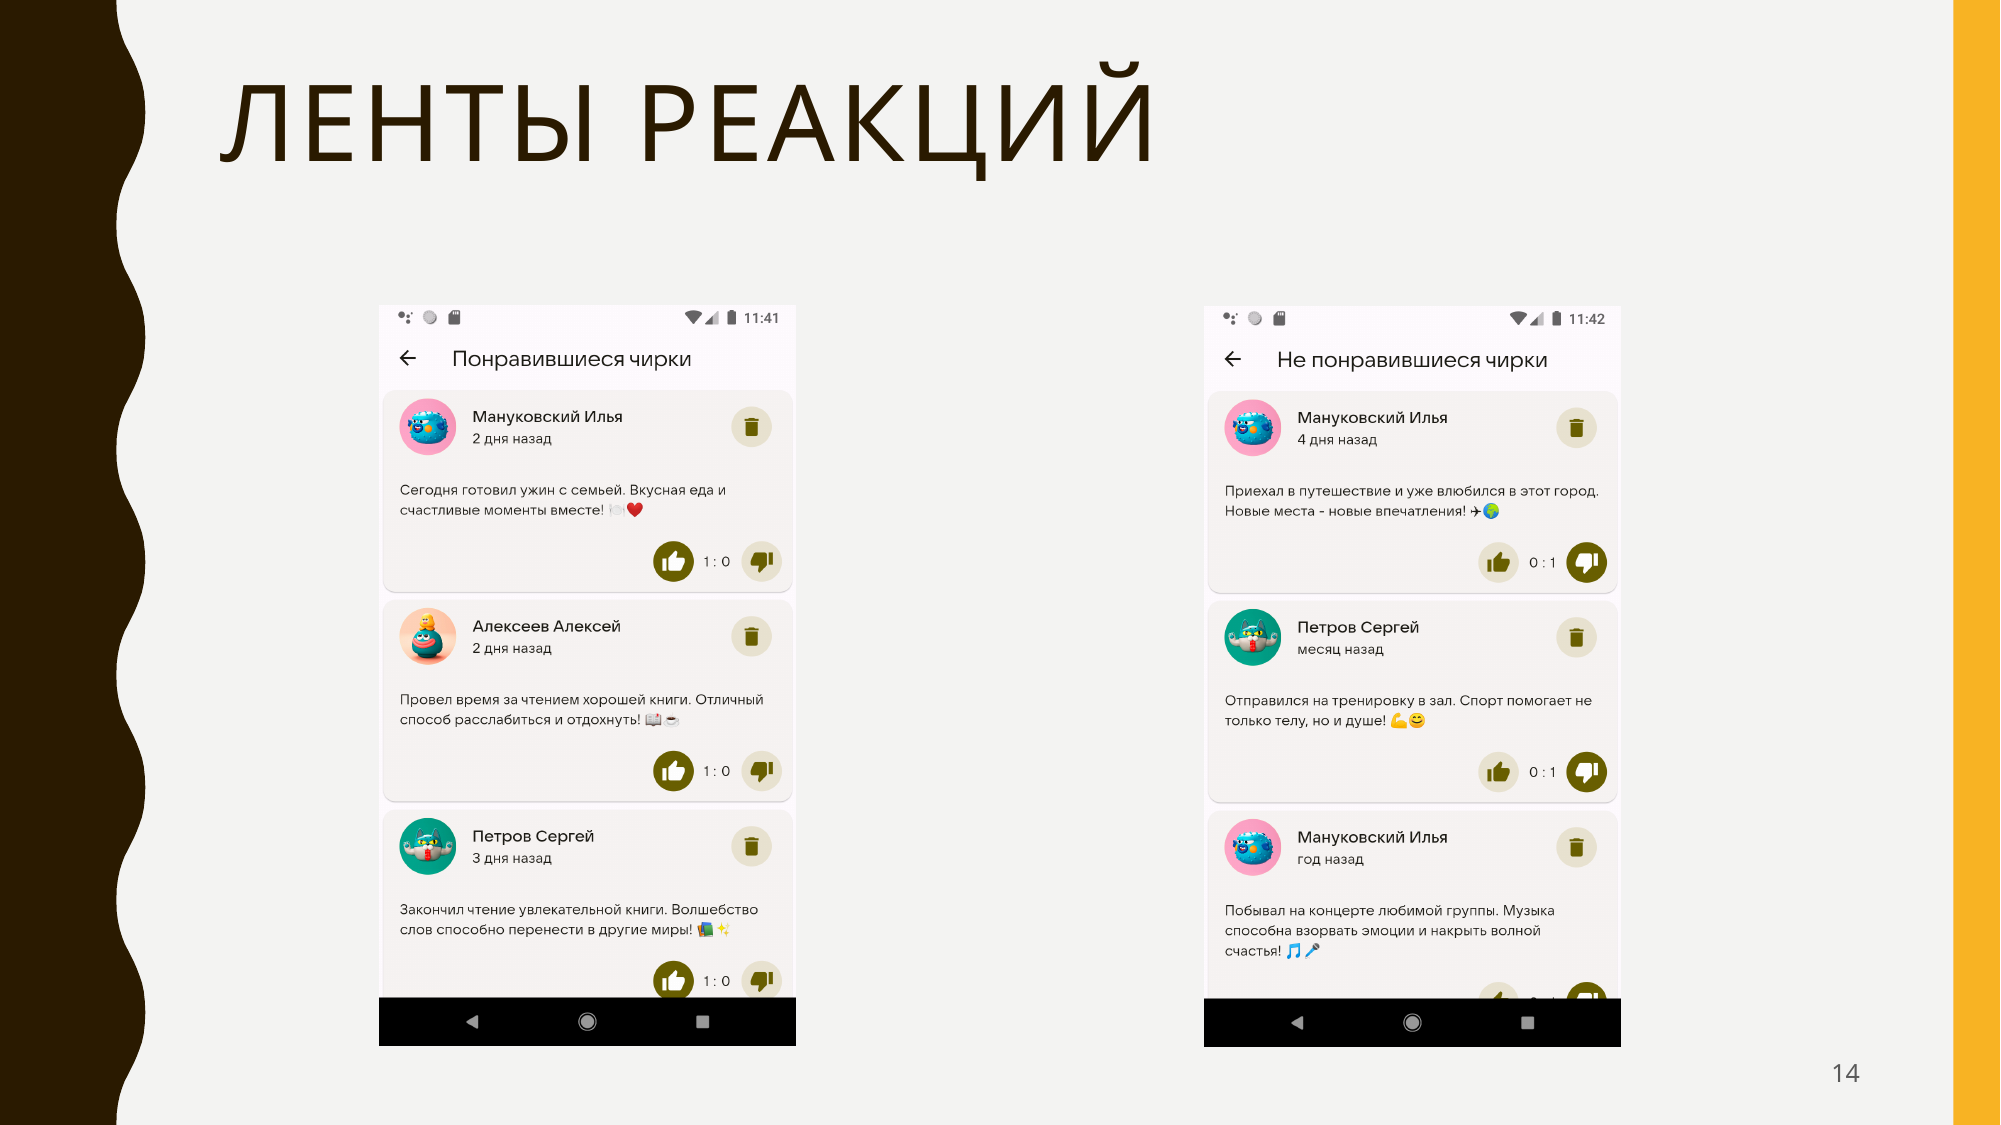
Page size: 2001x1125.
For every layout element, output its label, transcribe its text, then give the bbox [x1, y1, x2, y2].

picture [379, 305, 796, 1046]
title Ленты реакций [205, 62, 1875, 308]
picture [1204, 306, 1621, 1047]
slide_number 14 [1412, 1045, 1875, 1103]
